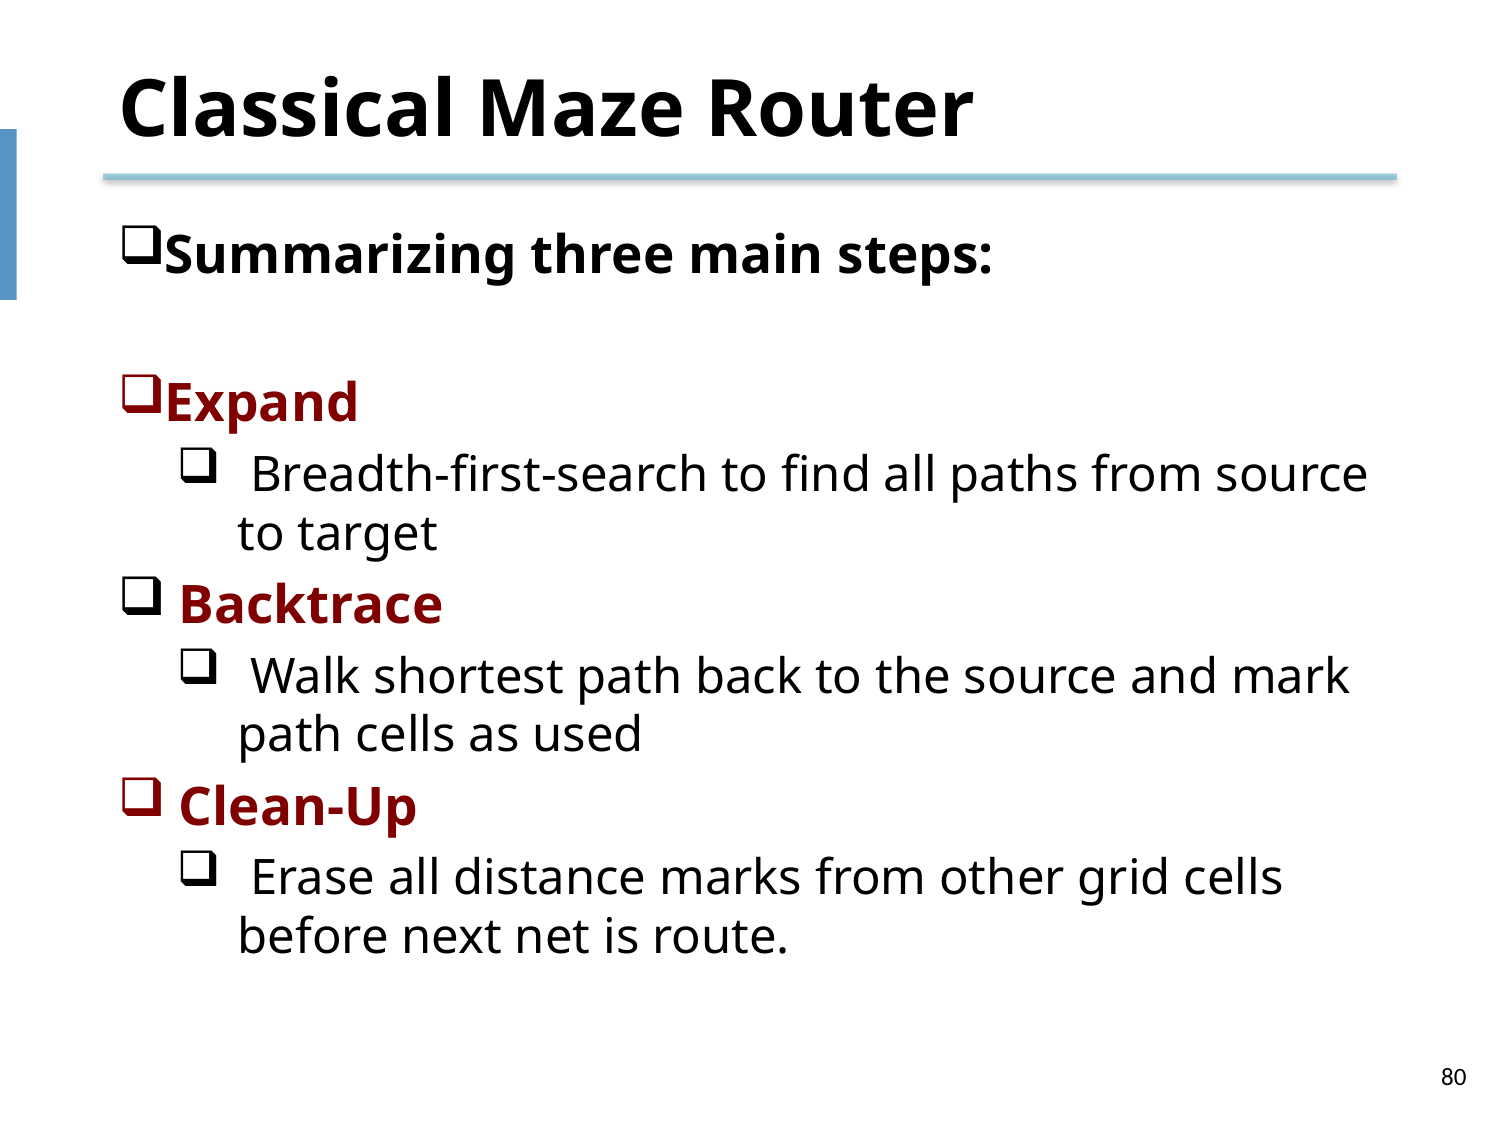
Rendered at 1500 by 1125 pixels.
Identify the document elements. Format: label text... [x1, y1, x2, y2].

slide_number 80 [1131, 1045, 1482, 1106]
list Summarizing three main steps: Expand Breadth-first-search to find all paths from source to target Backtrace Walk shortest path back to the source and mark path cells as used Clean-Up Erase all distance marks from other grid cells before next net is route. [103, 212, 1397, 977]
title Classical Maze Router [103, 25, 1397, 185]
